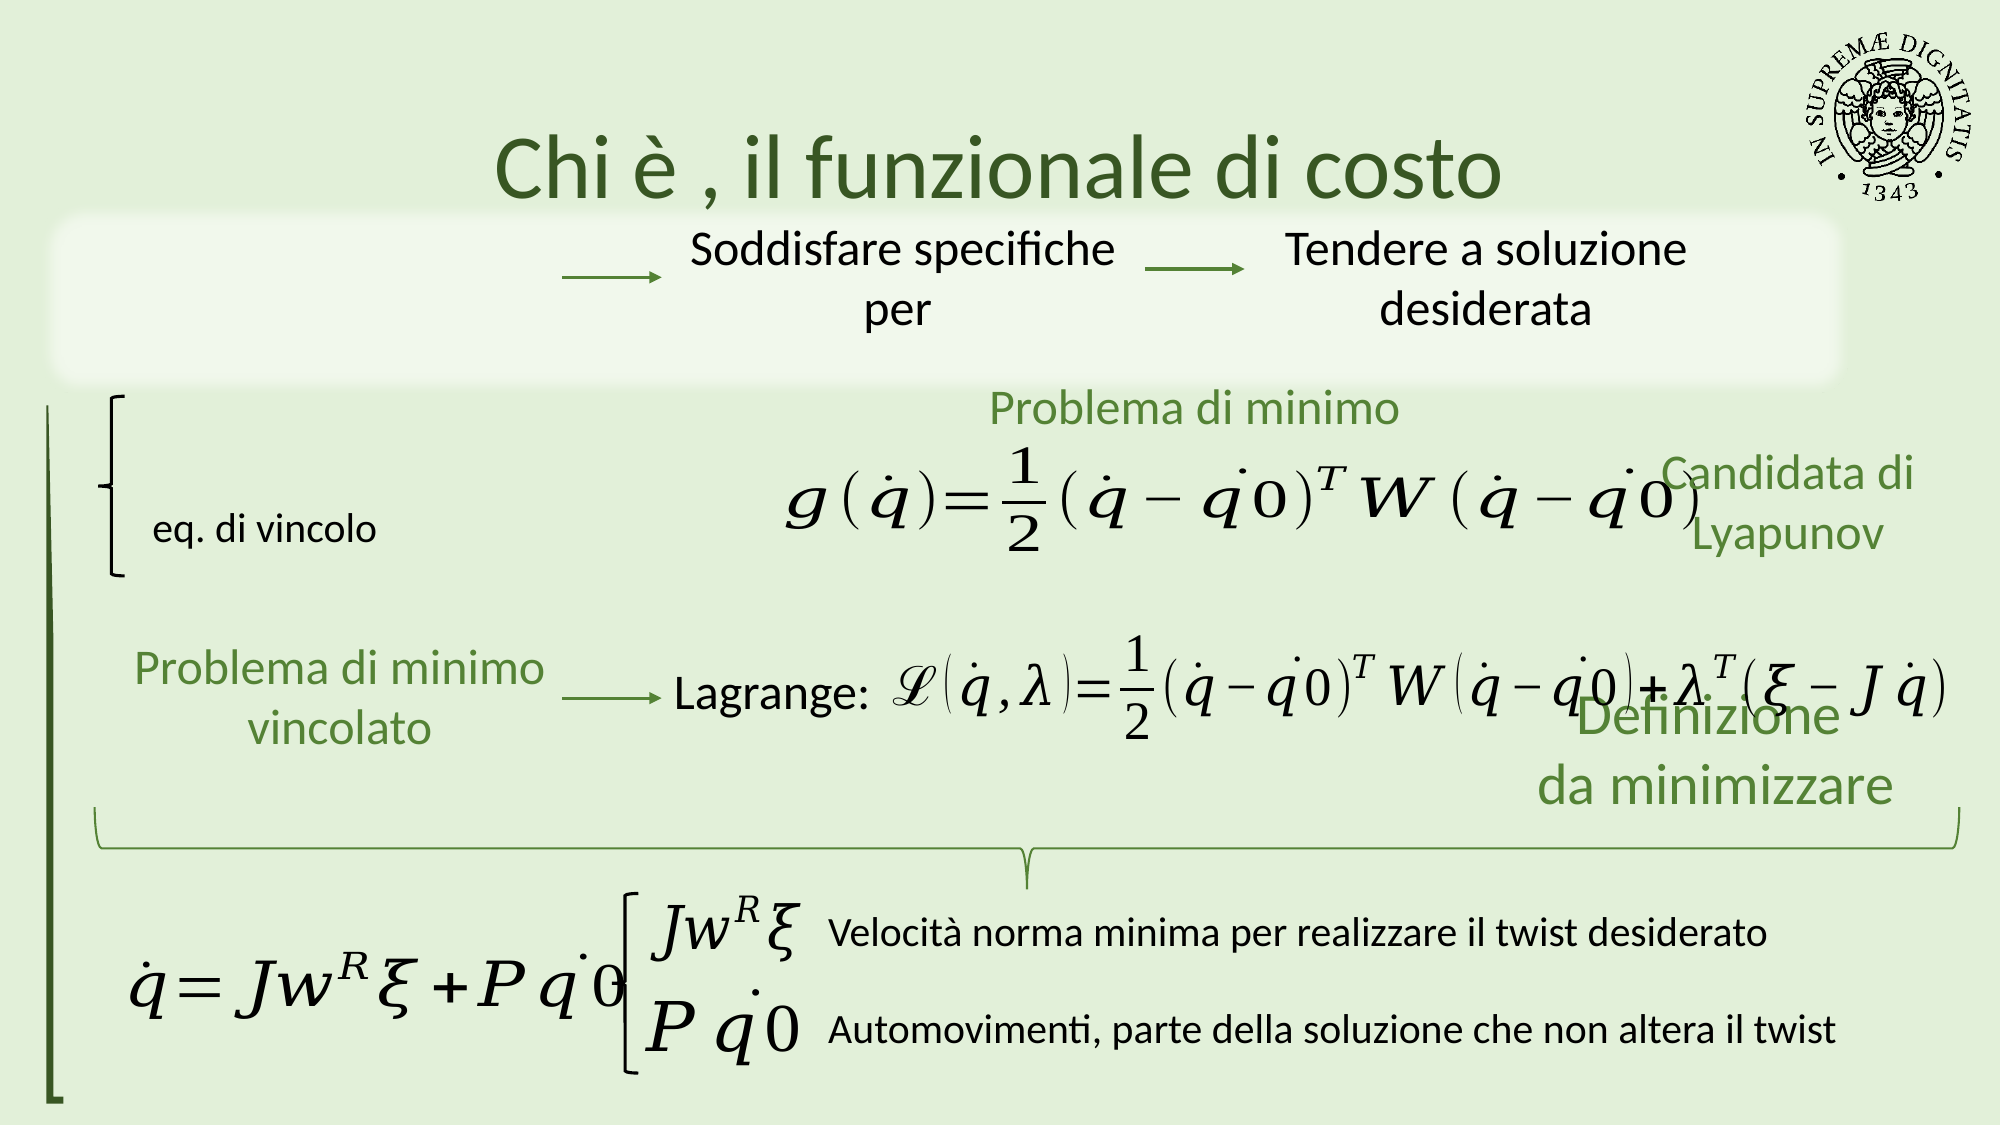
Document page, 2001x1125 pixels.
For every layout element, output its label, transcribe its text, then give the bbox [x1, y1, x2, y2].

text_box [98, 395, 125, 577]
text_box Velocità norma minima per realizzare il twist desiderato [813, 897, 2000, 962]
text_box Mano destra: passiva [55, 219, 1836, 380]
text_box Lagrange: [655, 652, 889, 727]
picture [1806, 32, 1971, 201]
text_box Automovimenti, parte della soluzione che non altera il twist [813, 993, 2000, 1059]
text_box [59, 222, 1833, 377]
text_box Problema di minimo vincolato [98, 627, 582, 763]
text_box Problema di minimo [953, 367, 1437, 442]
text_box [611, 892, 639, 1074]
text_box [94, 807, 1960, 890]
text_box Candidata di Lyapunov [1546, 432, 2000, 568]
